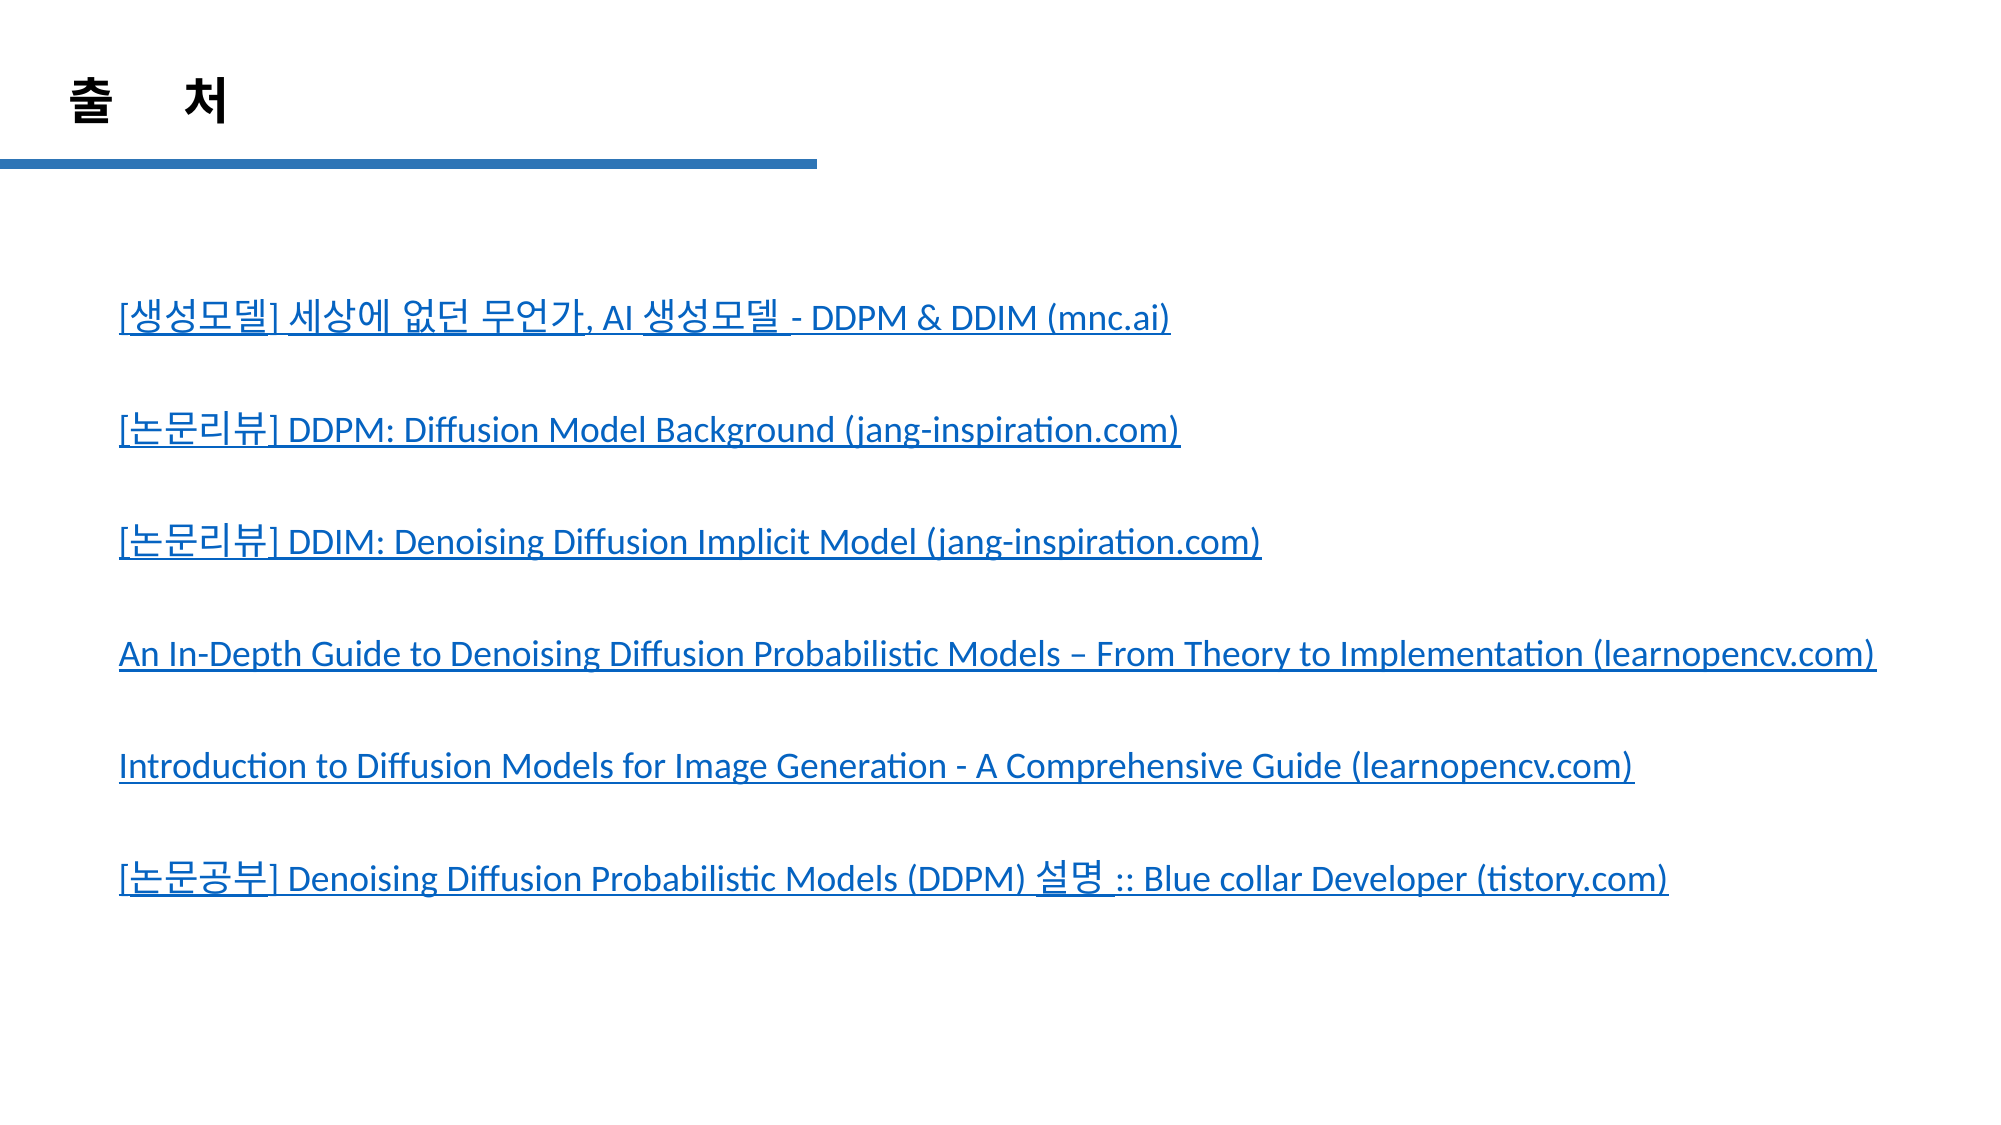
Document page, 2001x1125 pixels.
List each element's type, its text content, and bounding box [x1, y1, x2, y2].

text_box [논문리뷰] DDPM: Diffusion Model Background (jang-inspiration.com) [103, 397, 1240, 467]
text_box An In-Depth Guide to Denoising Diffusion Probabilistic Models – From Theory to Implementation (learnopencv.com) [103, 621, 1902, 682]
text_box [논문공부] Denoising Diffusion Probabilistic Models (DDPM) 설명 :: Blue collar Developer (tistory.com) [103, 846, 1736, 916]
text_box Introduction to Diffusion Models for Image Generation - A Comprehensive Guide (learnopencv.com) [103, 734, 1736, 794]
text_box [논문리뷰] DDIM: Denoising Diffusion Implicit Model (jang-inspiration.com) [103, 509, 1387, 579]
text_box 출 처 [53, 61, 246, 137]
text_box [생성모델] 세상에 없던 무언가, AI 생성모델 - DDPM & DDIM (mnc.ai) [103, 285, 1240, 355]
